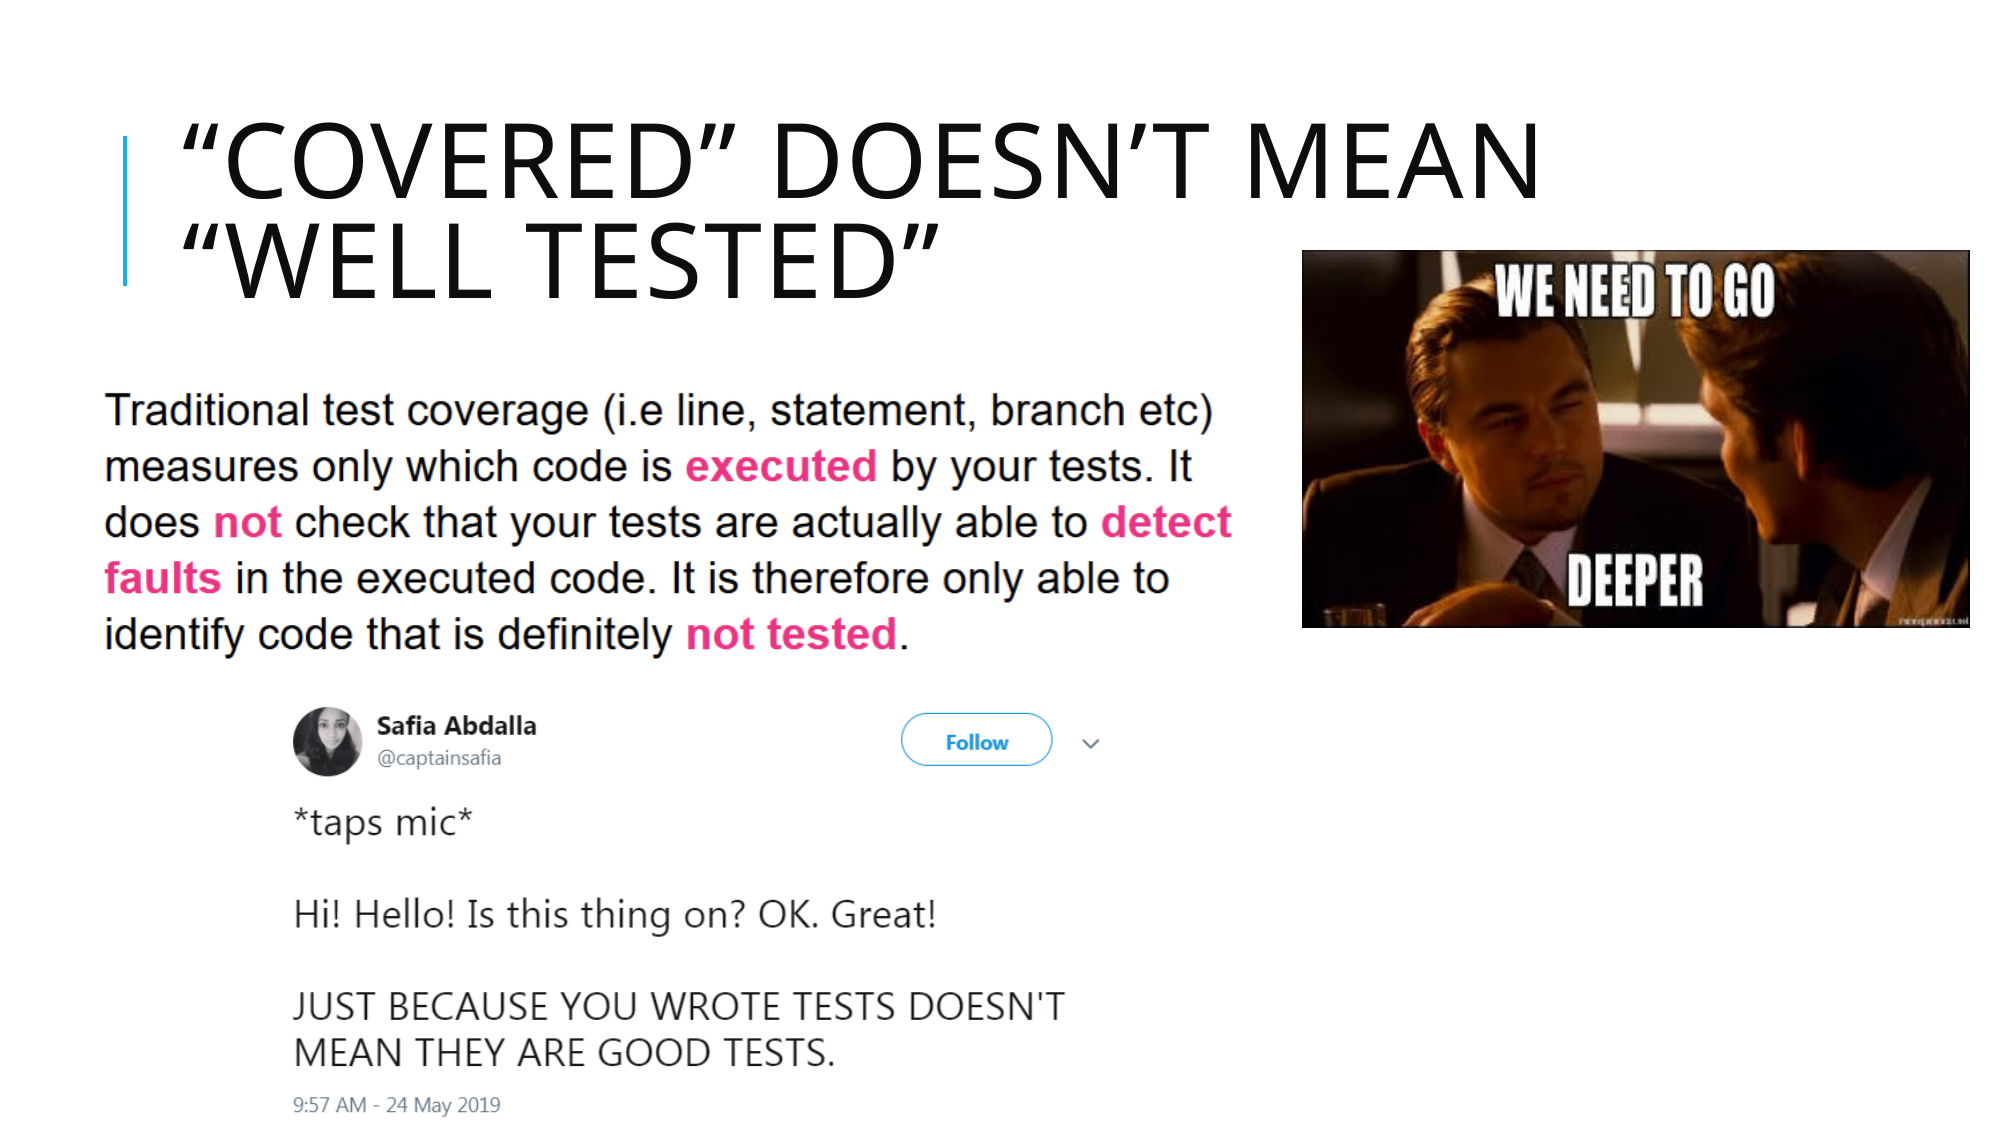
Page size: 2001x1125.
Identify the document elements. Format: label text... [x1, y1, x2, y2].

title “Covered” doesn’t mean “well tested” [168, 96, 1763, 342]
picture [1302, 250, 1970, 628]
picture [93, 368, 1254, 1125]
list [74, 341, 1252, 873]
